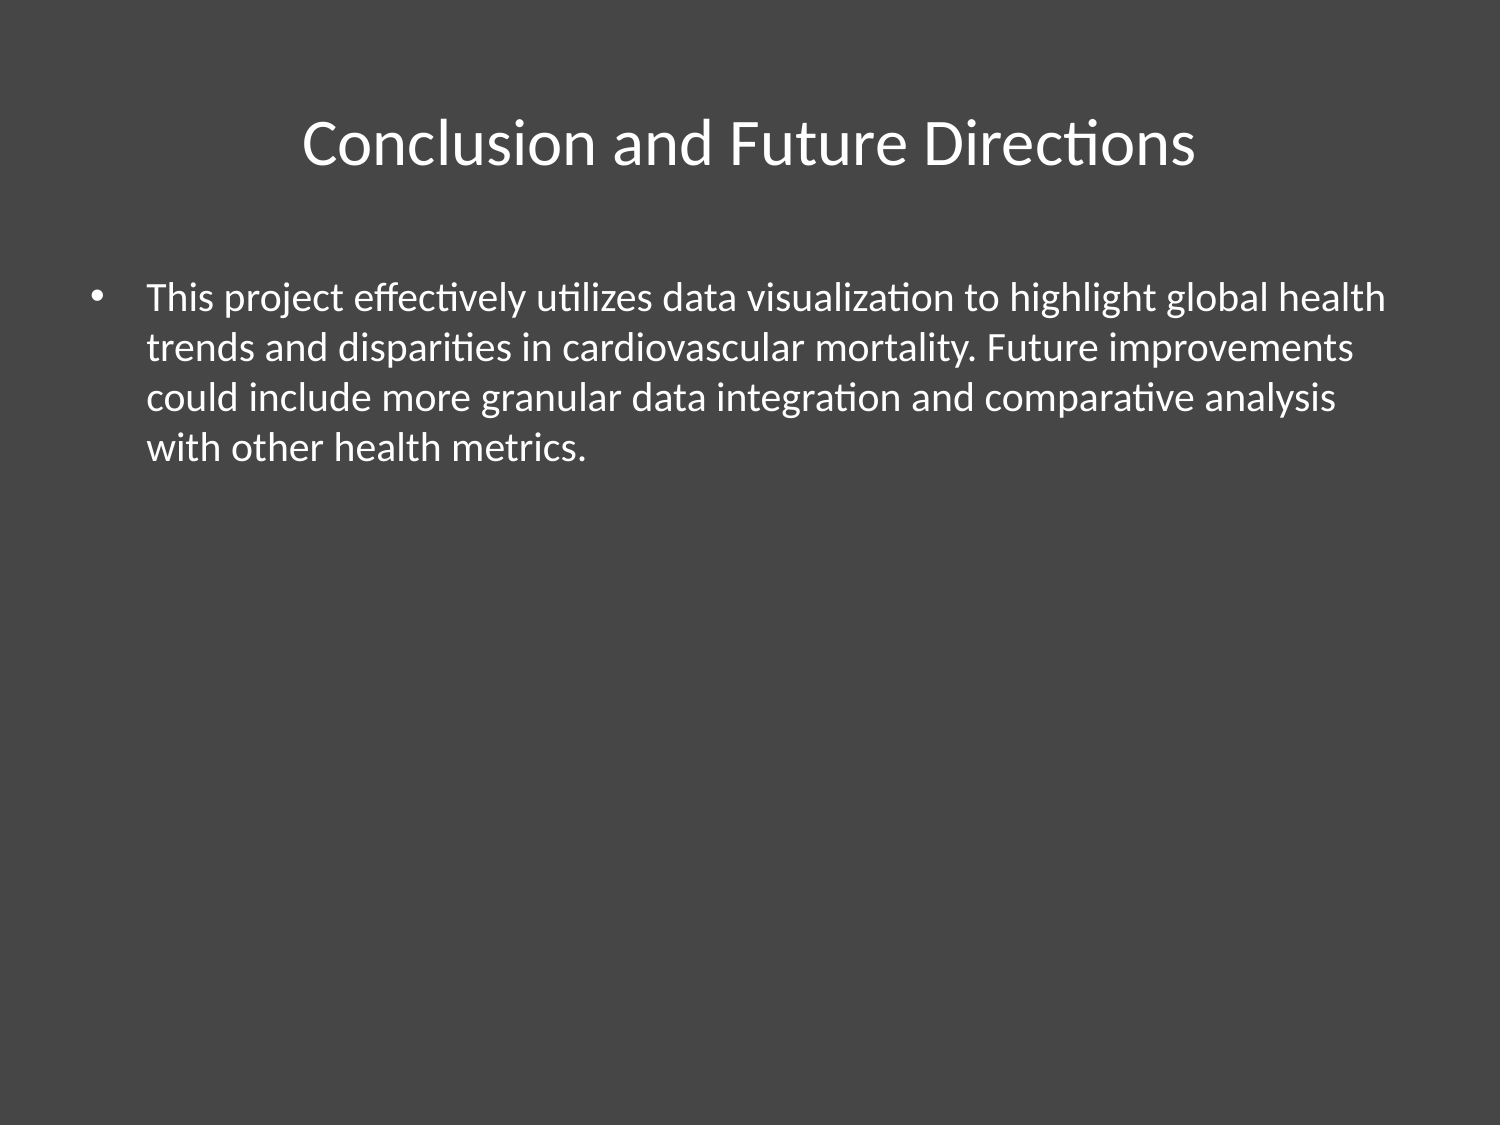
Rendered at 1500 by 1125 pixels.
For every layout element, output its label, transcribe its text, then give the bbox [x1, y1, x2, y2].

list This project effectively utilizes data visualization to highlight global health trends and disparities in cardiovascular mortality. Future improvements could include more granular data integration and comparative analysis with other health metrics. [75, 262, 1425, 1005]
title Conclusion and Future Directions [75, 45, 1425, 233]
